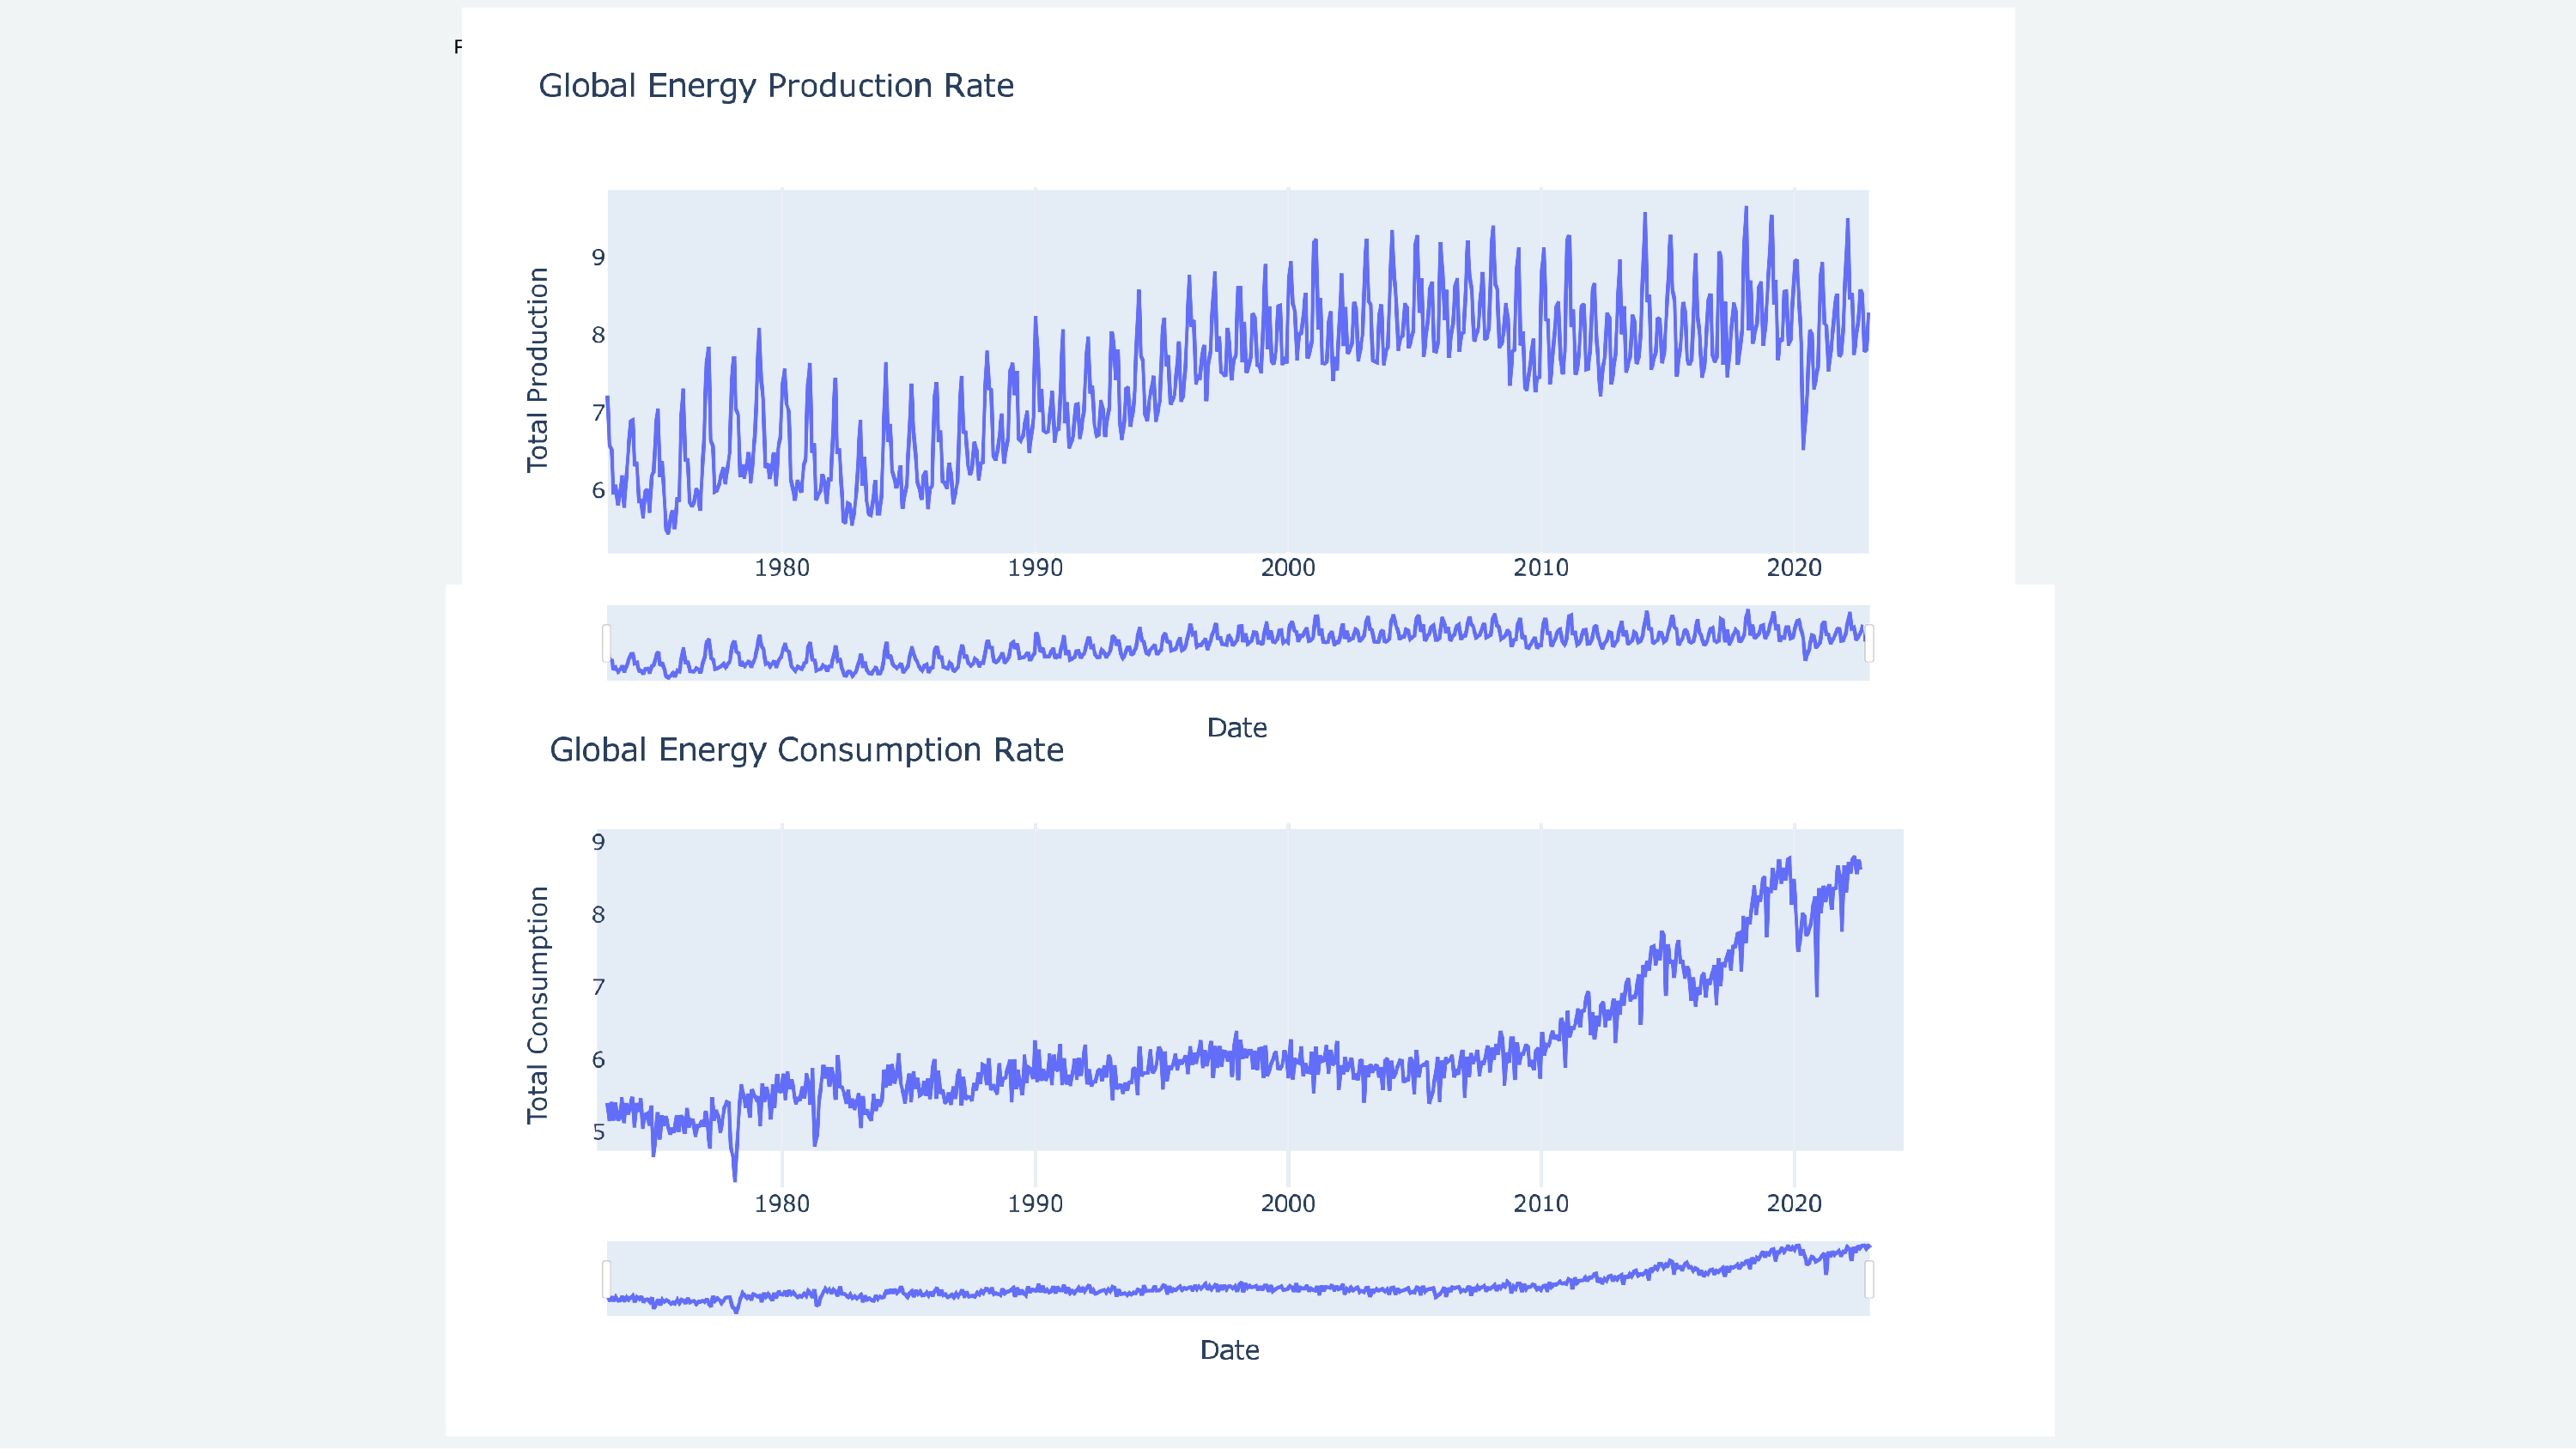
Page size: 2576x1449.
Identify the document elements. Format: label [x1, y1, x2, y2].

text_box [446, 7, 2056, 1437]
